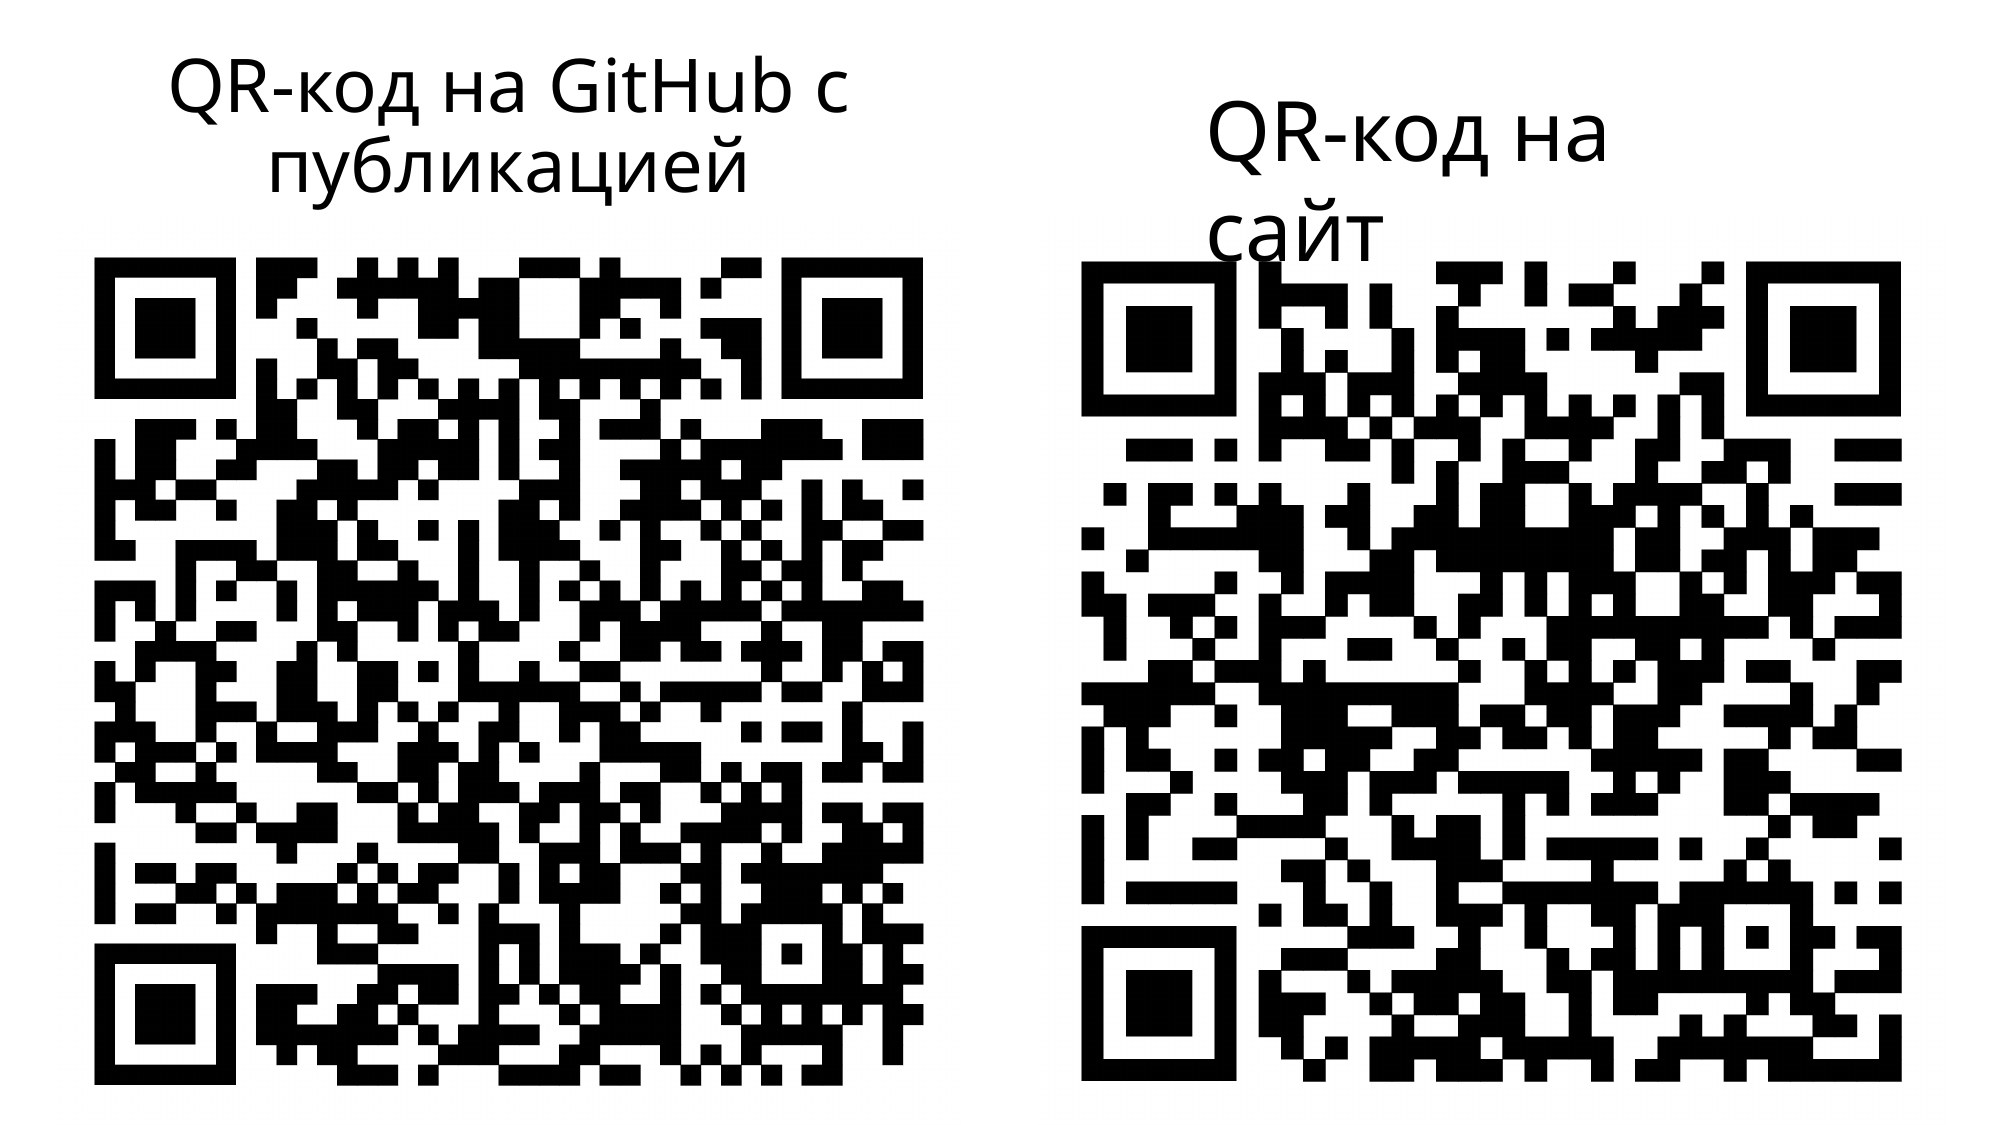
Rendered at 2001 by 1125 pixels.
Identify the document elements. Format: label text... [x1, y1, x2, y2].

text_box QR-код на сайт [1191, 70, 1792, 217]
title QR-код на GitHub с публикацией [0, 40, 1018, 218]
picture [54, 217, 963, 1125]
picture [1037, 217, 1945, 1125]
